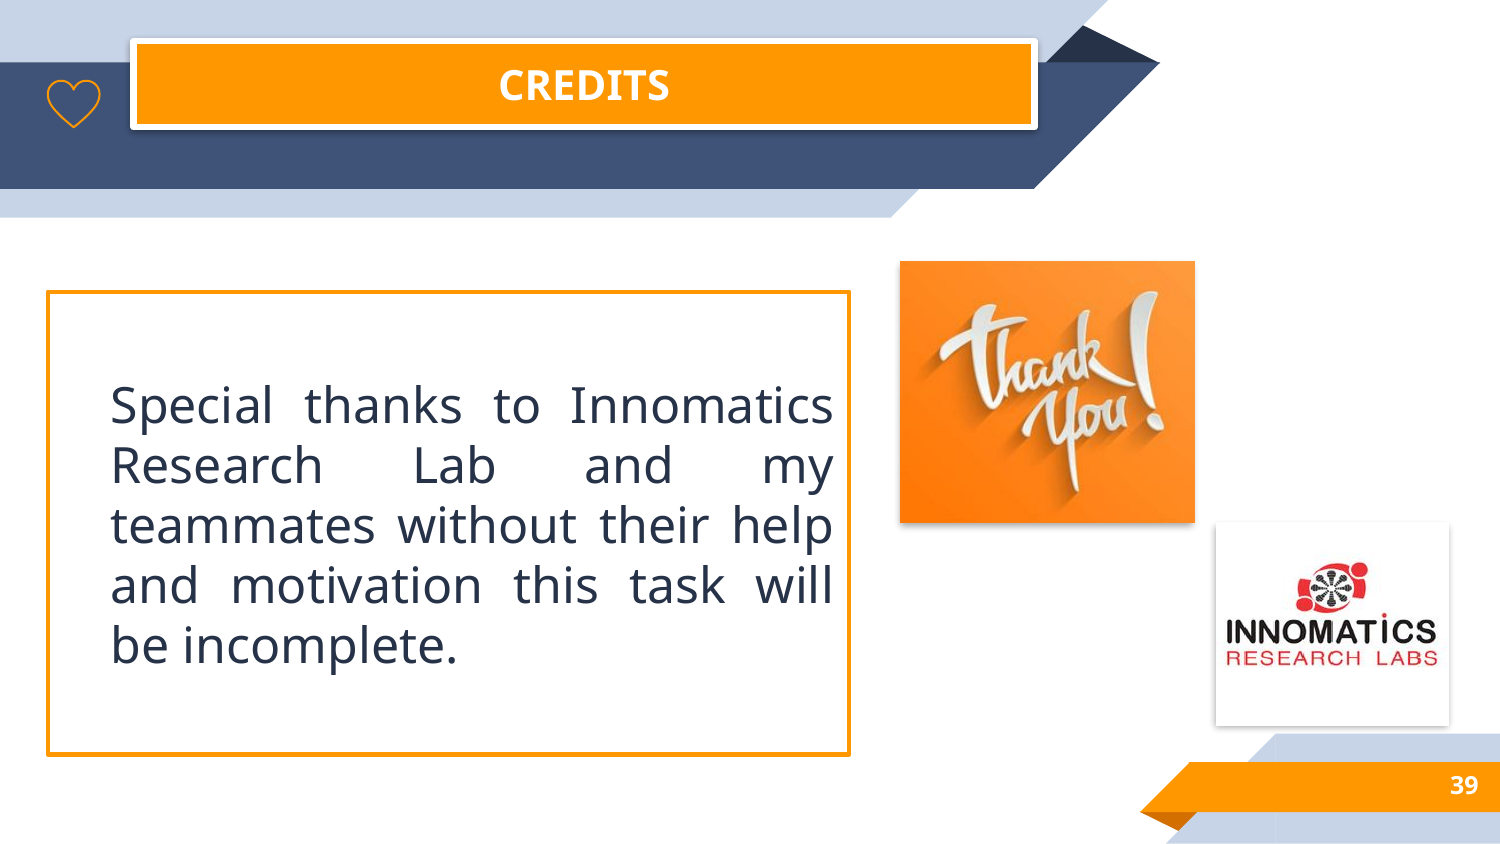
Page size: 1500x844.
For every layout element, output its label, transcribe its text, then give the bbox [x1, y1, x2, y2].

slide_number 39 [1249, 760, 1494, 813]
picture [900, 261, 1195, 524]
list Special thanks to Innomatics Research Lab and my teammates without their help and motivation this task will be incomplete. [46, 290, 851, 757]
picture [1216, 522, 1450, 726]
title CREDITS [130, 38, 1038, 130]
